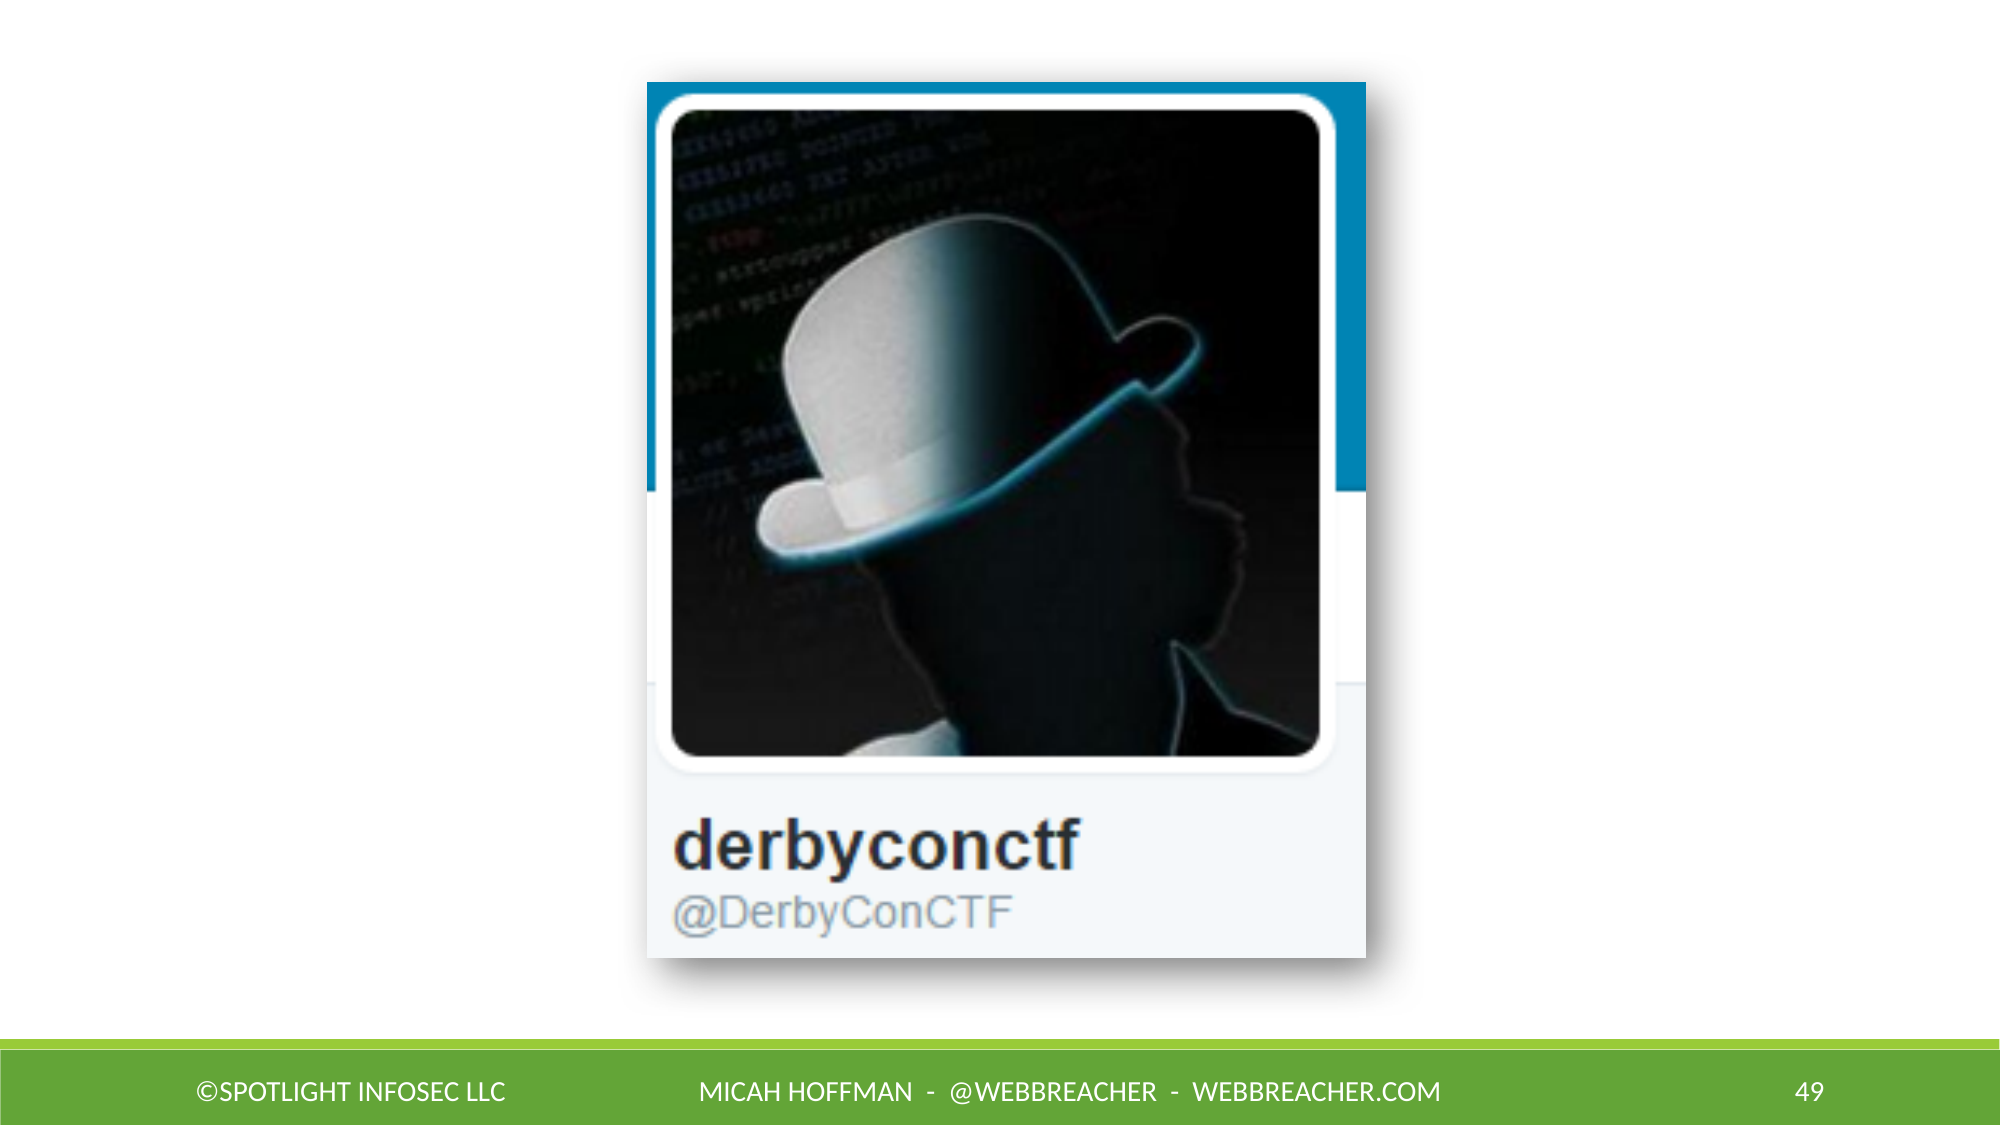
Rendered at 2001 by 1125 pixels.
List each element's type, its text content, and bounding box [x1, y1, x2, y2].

slide_number ©Spotlight Infosec LLC [180, 1059, 586, 1120]
picture [647, 93, 1366, 959]
slide_number 49 [1624, 1059, 1840, 1120]
footer Micah Hoffman - @WebBreacher - webbreacher.com [586, 1059, 1573, 1120]
